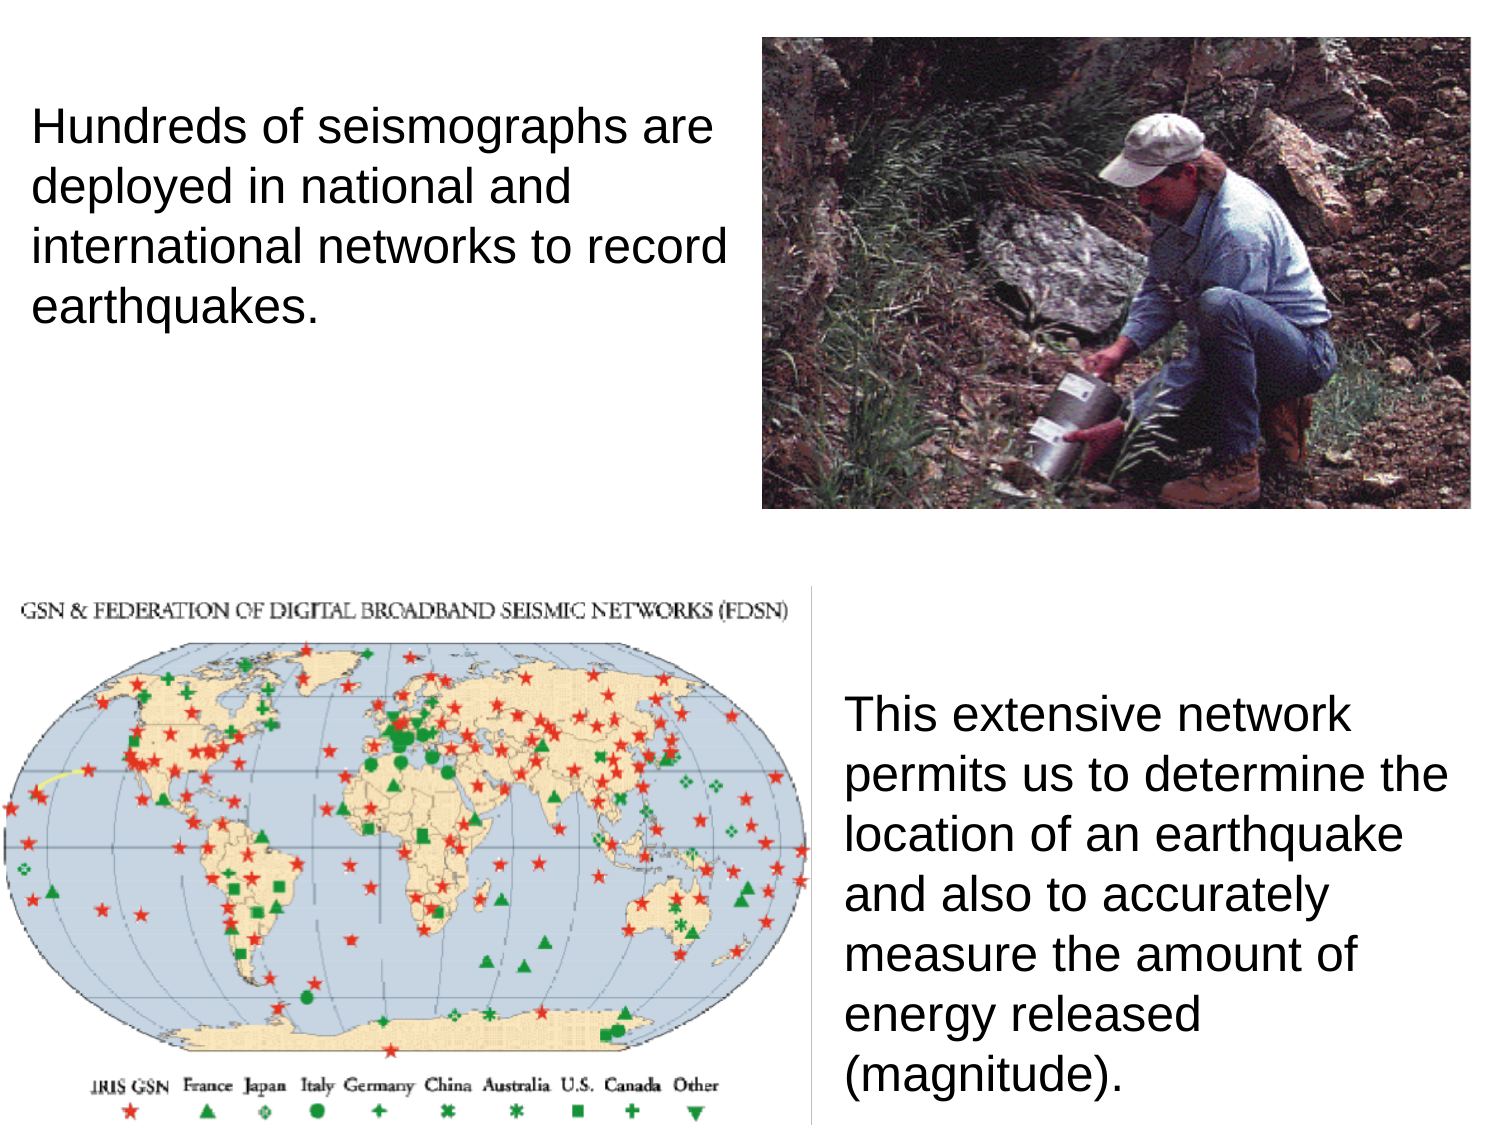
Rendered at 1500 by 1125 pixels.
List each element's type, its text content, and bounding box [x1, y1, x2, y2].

text_box This extensive network permits us to determine the location of an earthquake and also to accurately measure the amount of energy released (magnitude). [837, 675, 1477, 1108]
picture [0, 585, 813, 1125]
text_box Hundreds of seismographs are deployed in national and international networks to record earthquakes. [24, 87, 740, 340]
picture [762, 37, 1474, 509]
